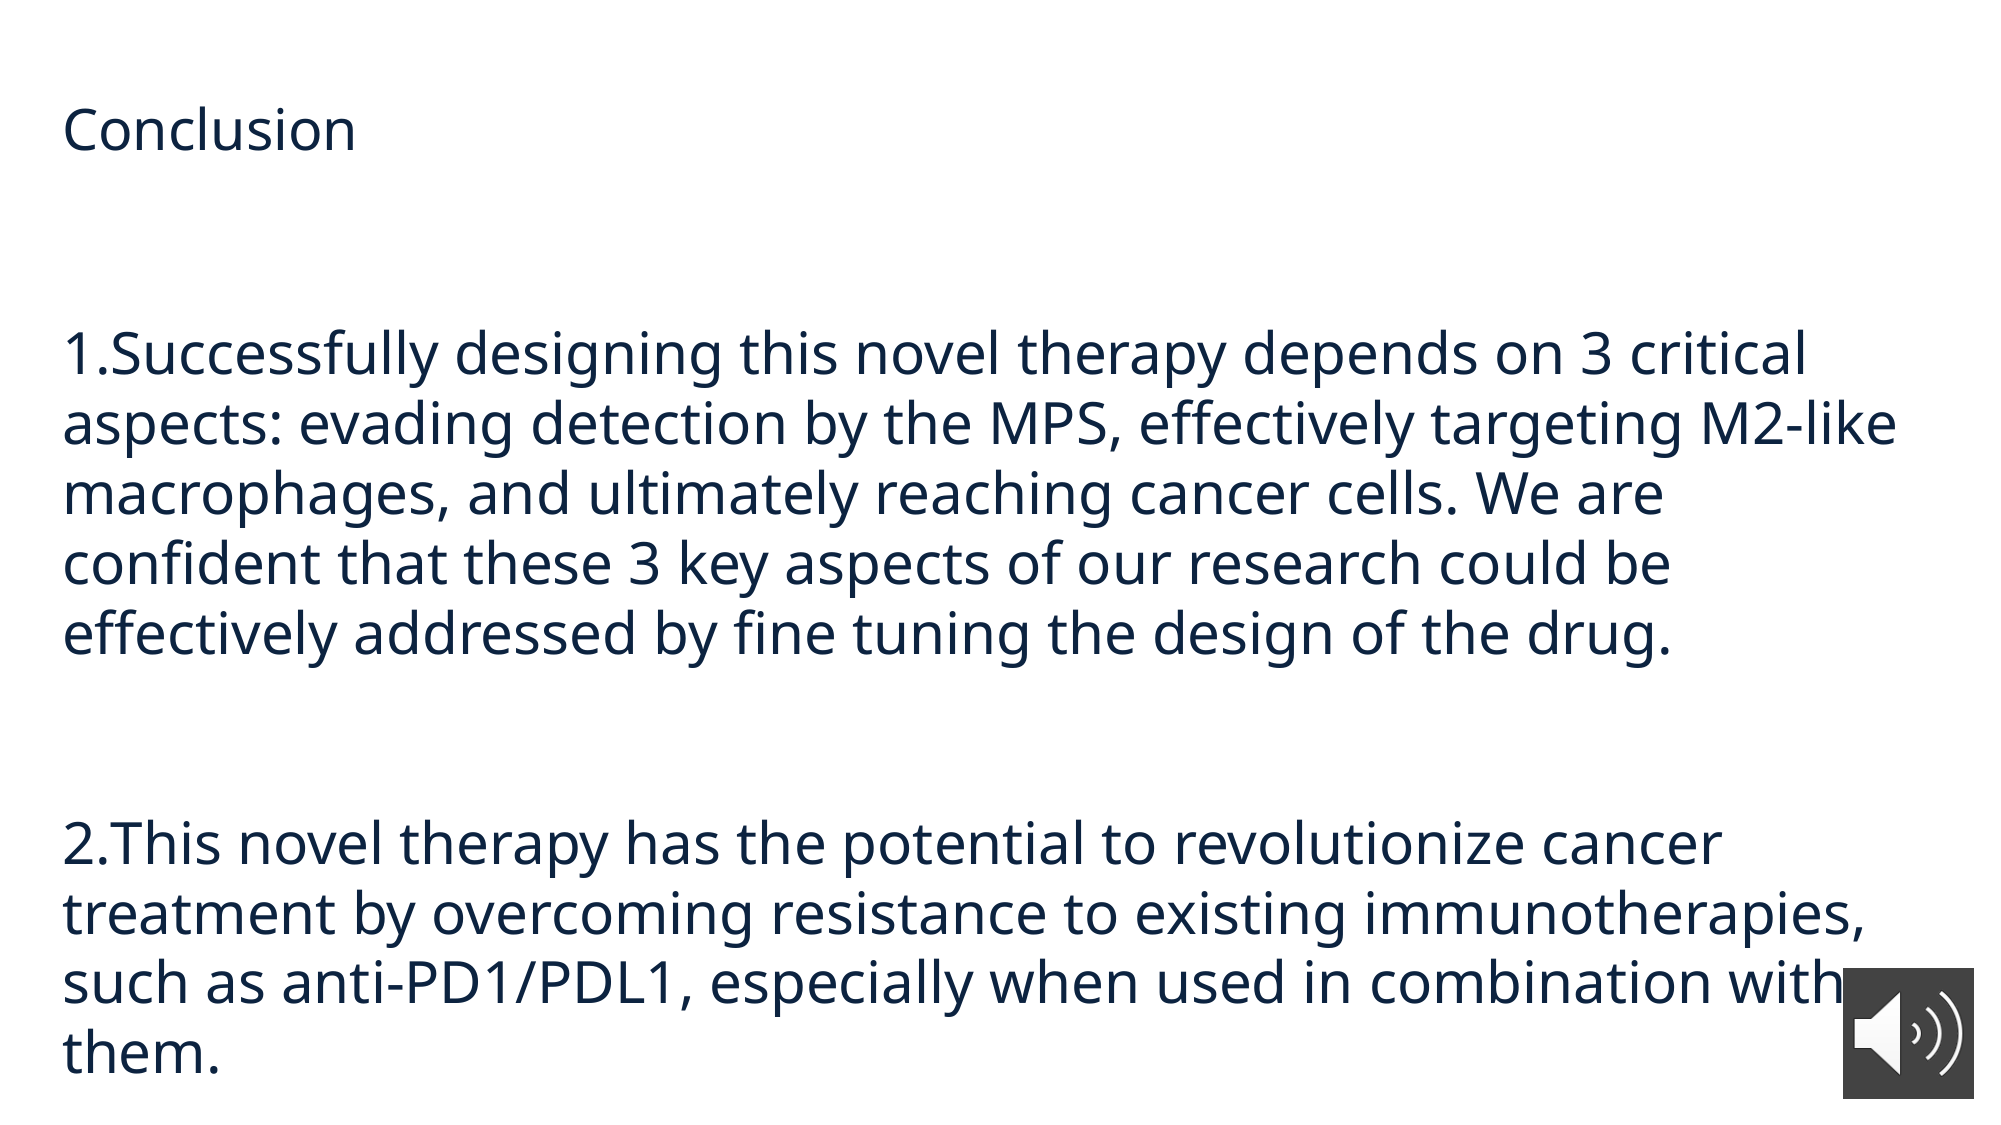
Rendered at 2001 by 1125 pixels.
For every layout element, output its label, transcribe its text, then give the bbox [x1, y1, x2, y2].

list Successfully designing this novel therapy depends on 3 critical aspects: evading detection by the MPS, effectively targeting M2-like macrophages, and ultimately reaching cancer cells. We are confident that these 3 key aspects of our research could be effectively addressed by fine tuning the design of the drug. This novel therapy has the potential to revolutionize cancer treatment by overcoming resistance to existing immunotherapies, such as anti-PD1/PDL1, especially when used in combination with them. [62, 315, 1939, 1047]
title Conclusion [62, 62, 1297, 202]
picture [1841, 966, 1975, 1100]
